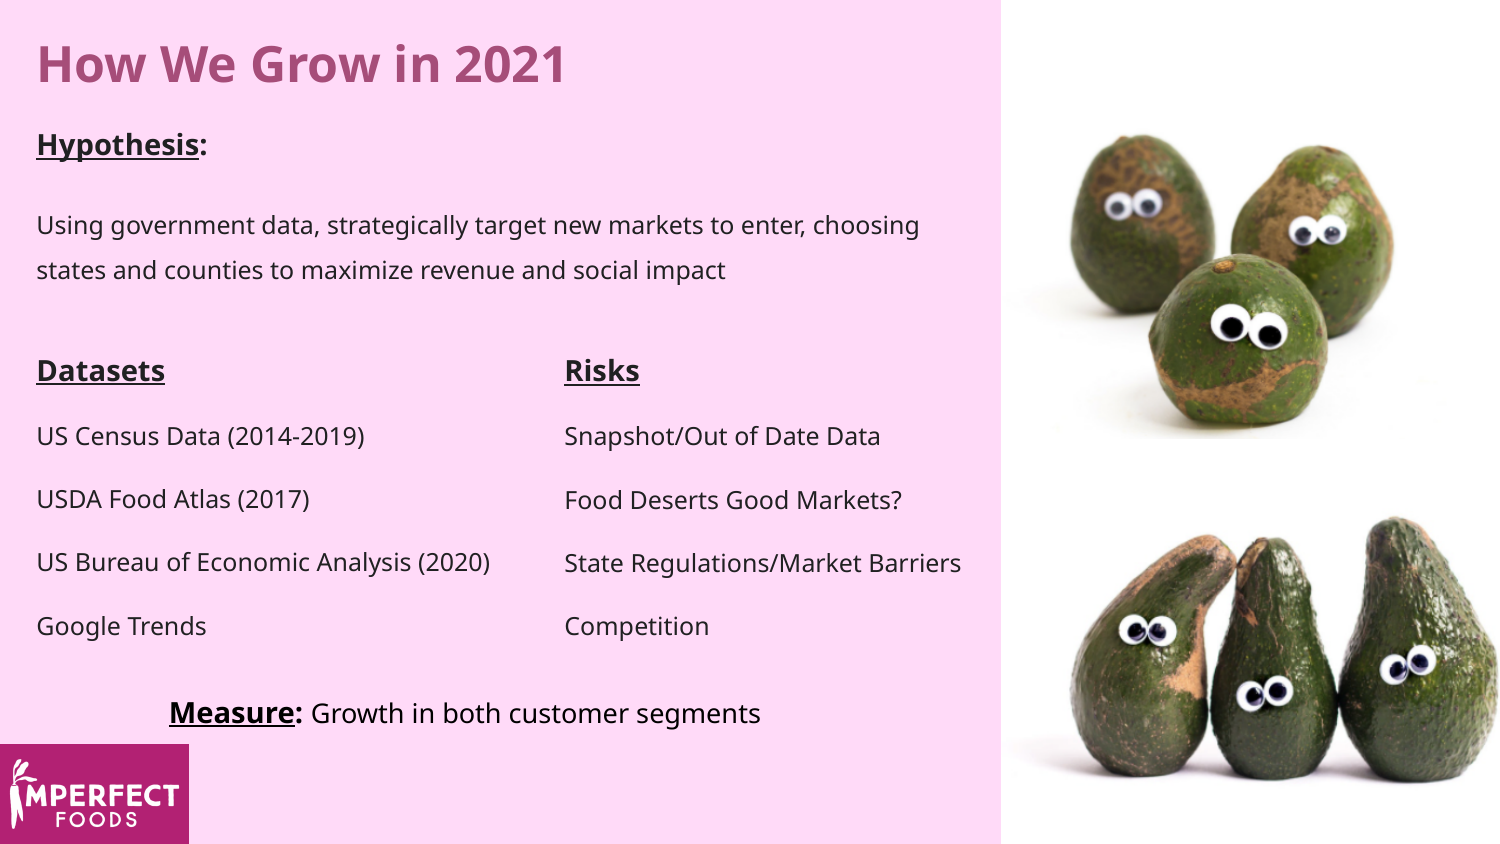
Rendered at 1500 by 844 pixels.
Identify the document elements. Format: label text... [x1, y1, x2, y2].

picture [0, 744, 189, 844]
text_box Datasets US Census Data (2014-2019) USDA Food Atlas (2017) US Bureau of Economic Analysis (2020) Google Trends [21, 273, 690, 655]
text_box Risks Snapshot/Out of Date Data Food Deserts Good Markets? State Regulations/Market Barriers Competition [549, 337, 996, 656]
text_box Measure: Growth in both customer segments [153, 678, 821, 744]
list Hypothesis: Using government data, strategically target new markets to enter, choosing states and counties to maximize revenue and social impact [21, 111, 982, 337]
picture [1001, 0, 1500, 844]
title How We Grow in 2021 [21, 17, 996, 112]
